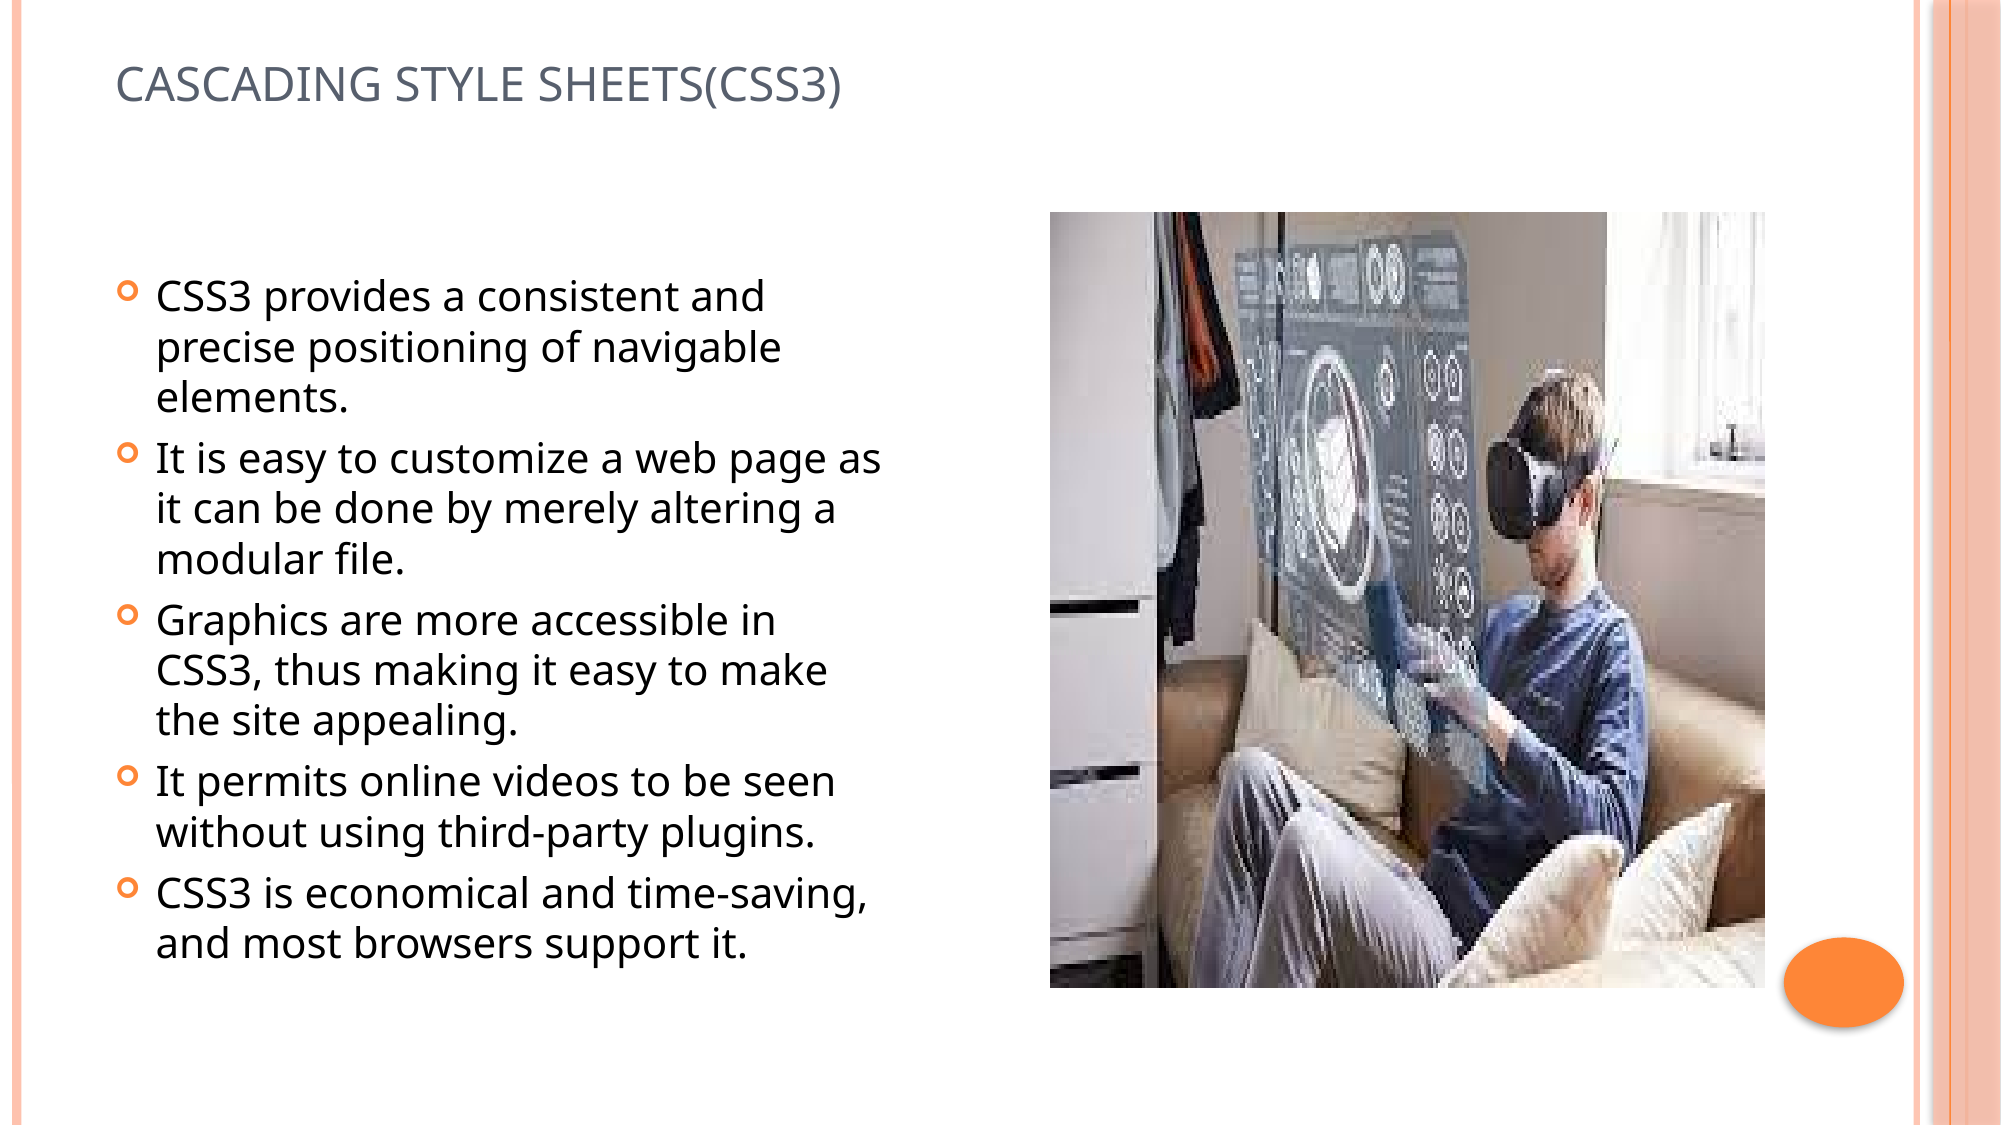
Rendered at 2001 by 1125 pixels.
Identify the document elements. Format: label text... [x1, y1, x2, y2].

title CASCADING STYLE SHEETS(CSS3) [99, 45, 1734, 233]
list CSS3 provides a consistent and precise positioning of navigable elements. It is easy to customize a web page as it can be done by merely altering a modular file. Graphics are more accessible in CSS3, thus making it easy to make the site appealing. It permits online videos to be seen without using third-party plugins. CSS3 is economical and time-saving, and most browsers support it. [99, 262, 900, 1013]
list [1049, 211, 1765, 988]
